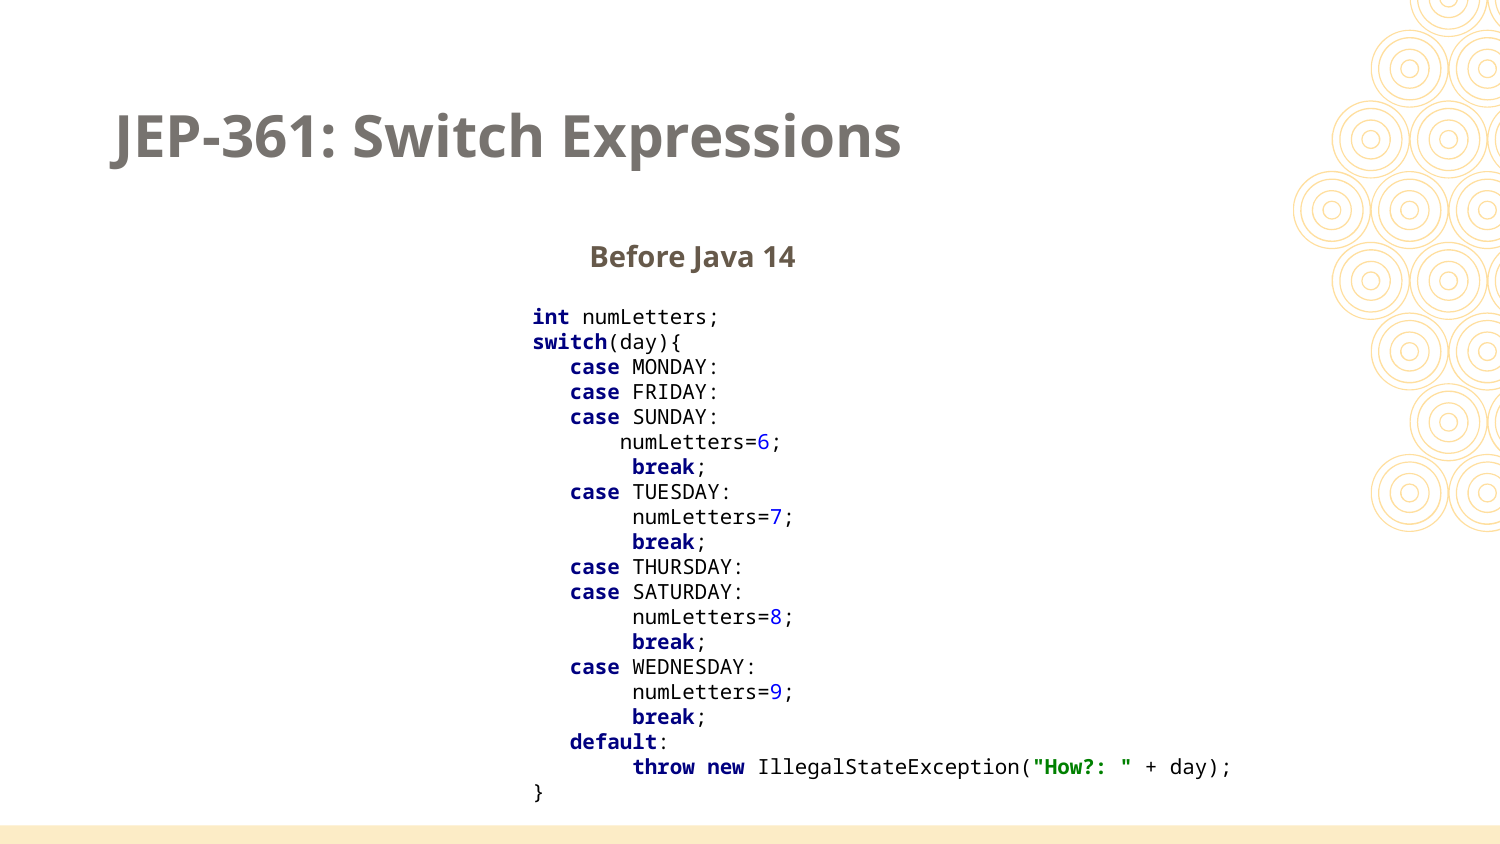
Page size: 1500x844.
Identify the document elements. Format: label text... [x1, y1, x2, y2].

title JEP-361: Switch Expressions [99, 90, 1363, 178]
text_box Before Java 14 [574, 230, 811, 281]
text_box int numLetters; switch(day){ case MONDAY: case FRIDAY: case SUNDAY: numLetters=6; break; case TUESDAY: numLetters=7; break; case THURSDAY: case SATURDAY: numLetters=8; break; case WEDNESDAY: numLetters=9; break; default: throw new IllegalStateException("How?: " + day); } [517, 296, 1264, 811]
